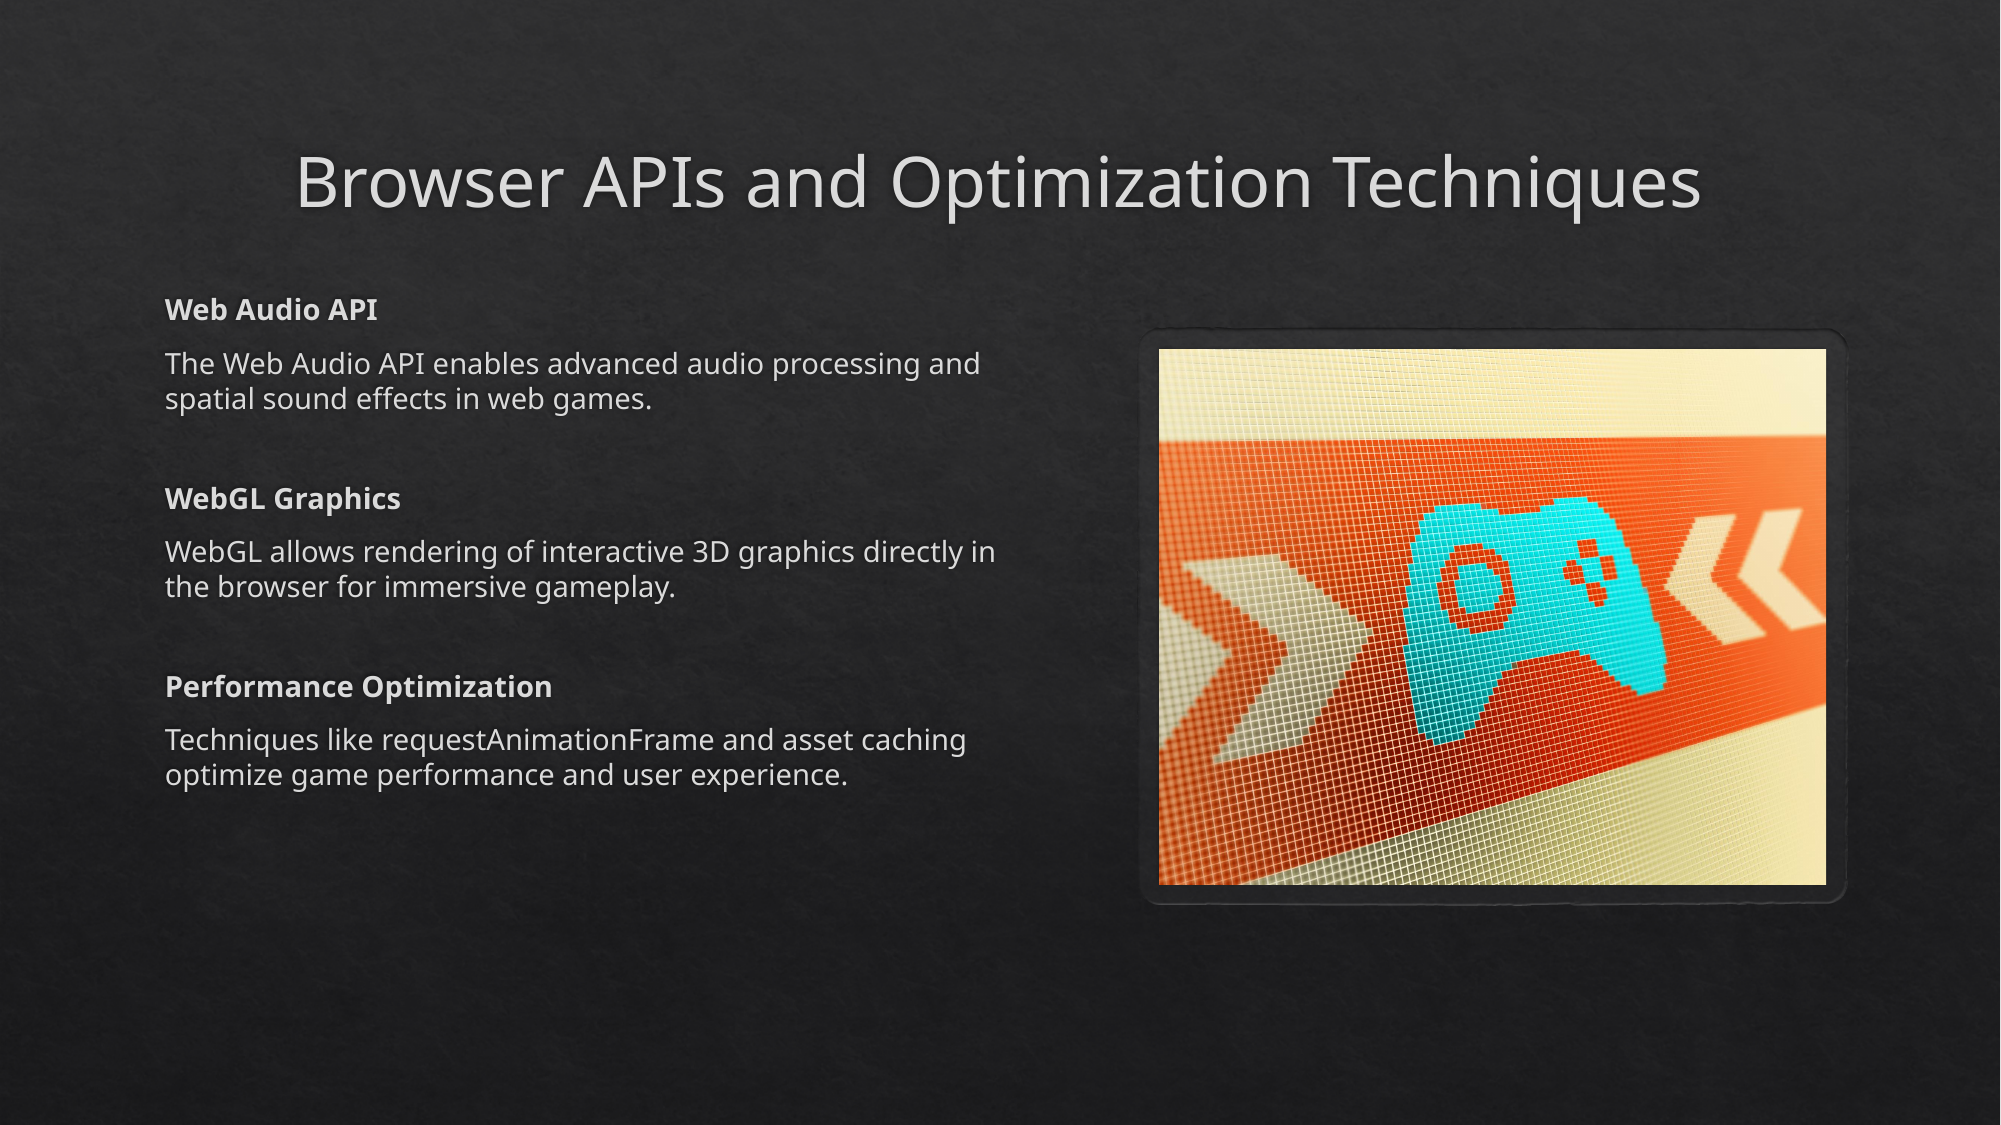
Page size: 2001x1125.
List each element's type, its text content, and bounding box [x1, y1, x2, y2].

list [1158, 349, 1827, 885]
title Browser APIs and Optimization Techniques [149, 99, 1849, 260]
list Web Audio API The Web Audio API enables advanced audio processing and spatial sound effects in web games. WebGL Graphics WebGL allows rendering of interactive 3D graphics directly in the browser for immersive gameplay. Performance Optimization Techniques like requestAnimationFrame and asset caching optimize game performance and user experience. [149, 284, 1060, 950]
picture [1137, 327, 1849, 906]
